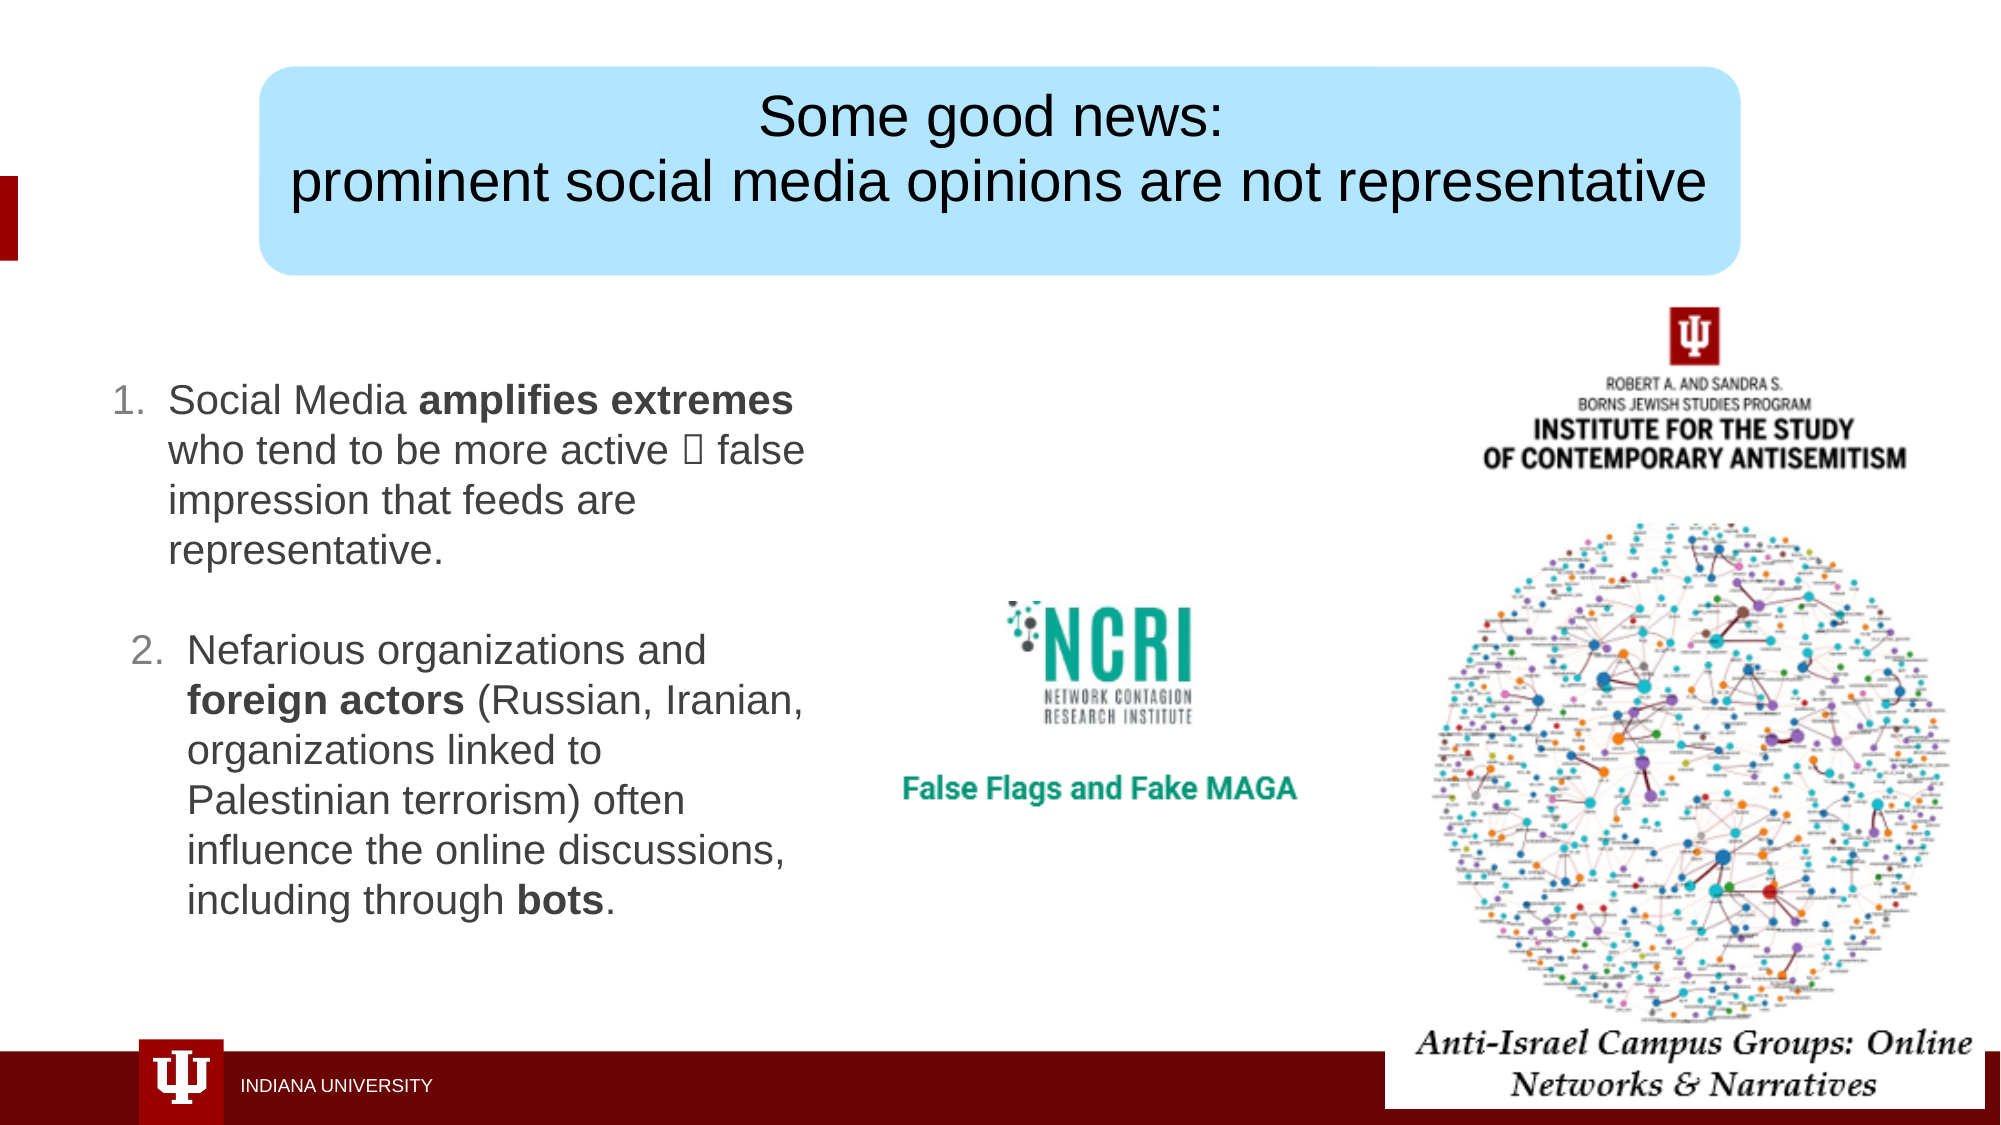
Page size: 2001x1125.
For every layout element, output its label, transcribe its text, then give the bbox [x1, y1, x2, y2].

picture [1385, 304, 1985, 1109]
list Social Media amplifies extremes who tend to be more active  false impression that feeds are representative. Nefarious organizations and foreign actors (Russian, Iranian, organizations linked to Palestinian terrorism) often influence the online discussions, including through bots. [96, 365, 825, 1028]
text_box Some good news: prominent social media opinions are not representative [258, 66, 1741, 276]
picture [864, 601, 1319, 812]
picture [153, 1050, 210, 1104]
